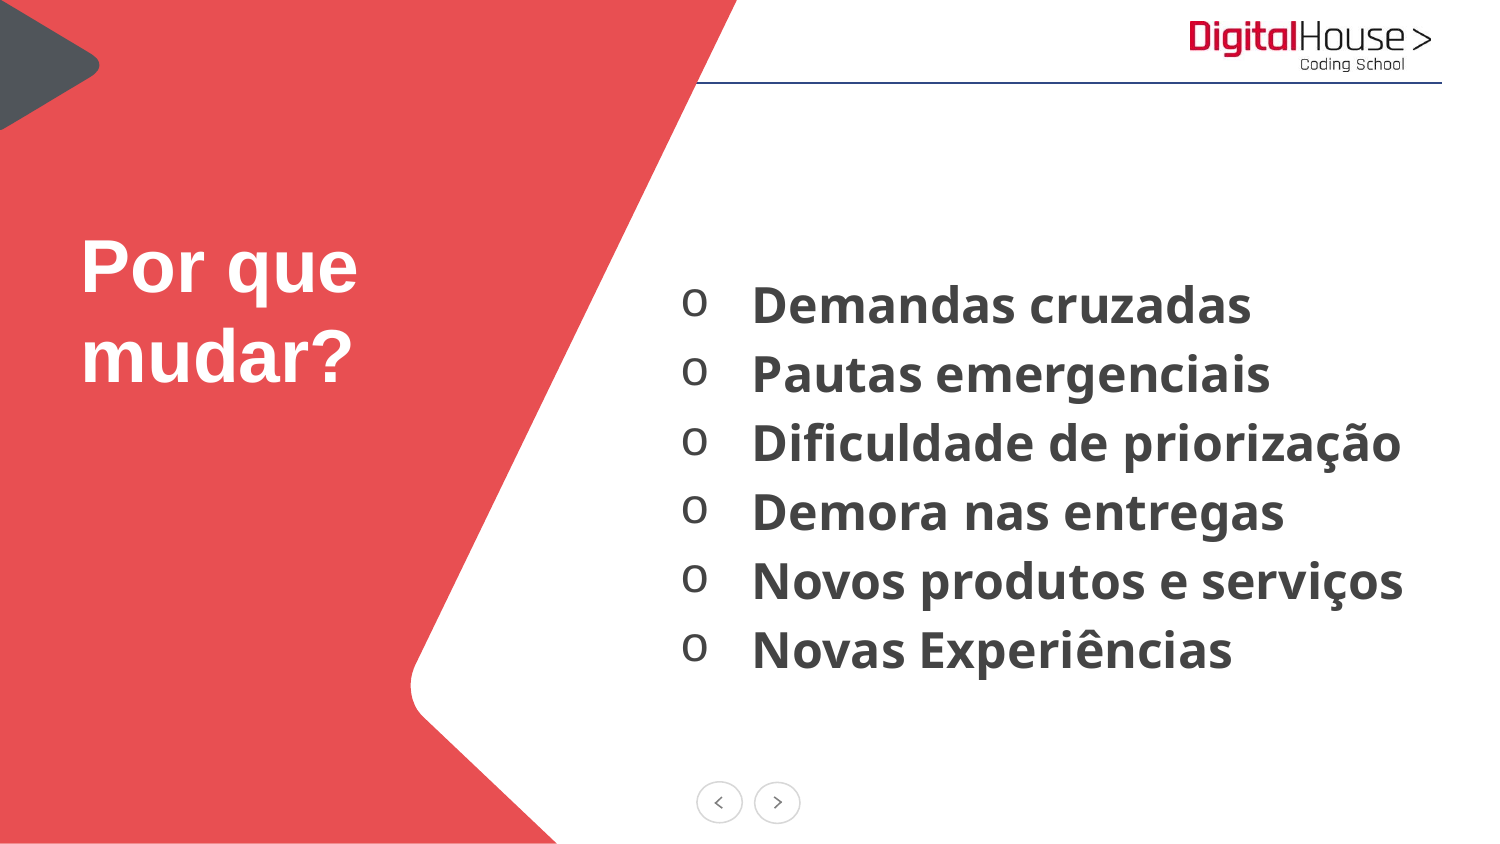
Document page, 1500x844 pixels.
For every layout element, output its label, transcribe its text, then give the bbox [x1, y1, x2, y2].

picture [1190, 21, 1431, 72]
text_box Por que mudar? [79, 215, 619, 309]
text_box [0, 0, 100, 130]
text_box [0, 0, 737, 844]
text_box Demandas cruzadas Pautas emergenciais Dificuldade de priorização Demora nas entregas Novos produtos e serviços Novas Experiências [678, 263, 1500, 690]
